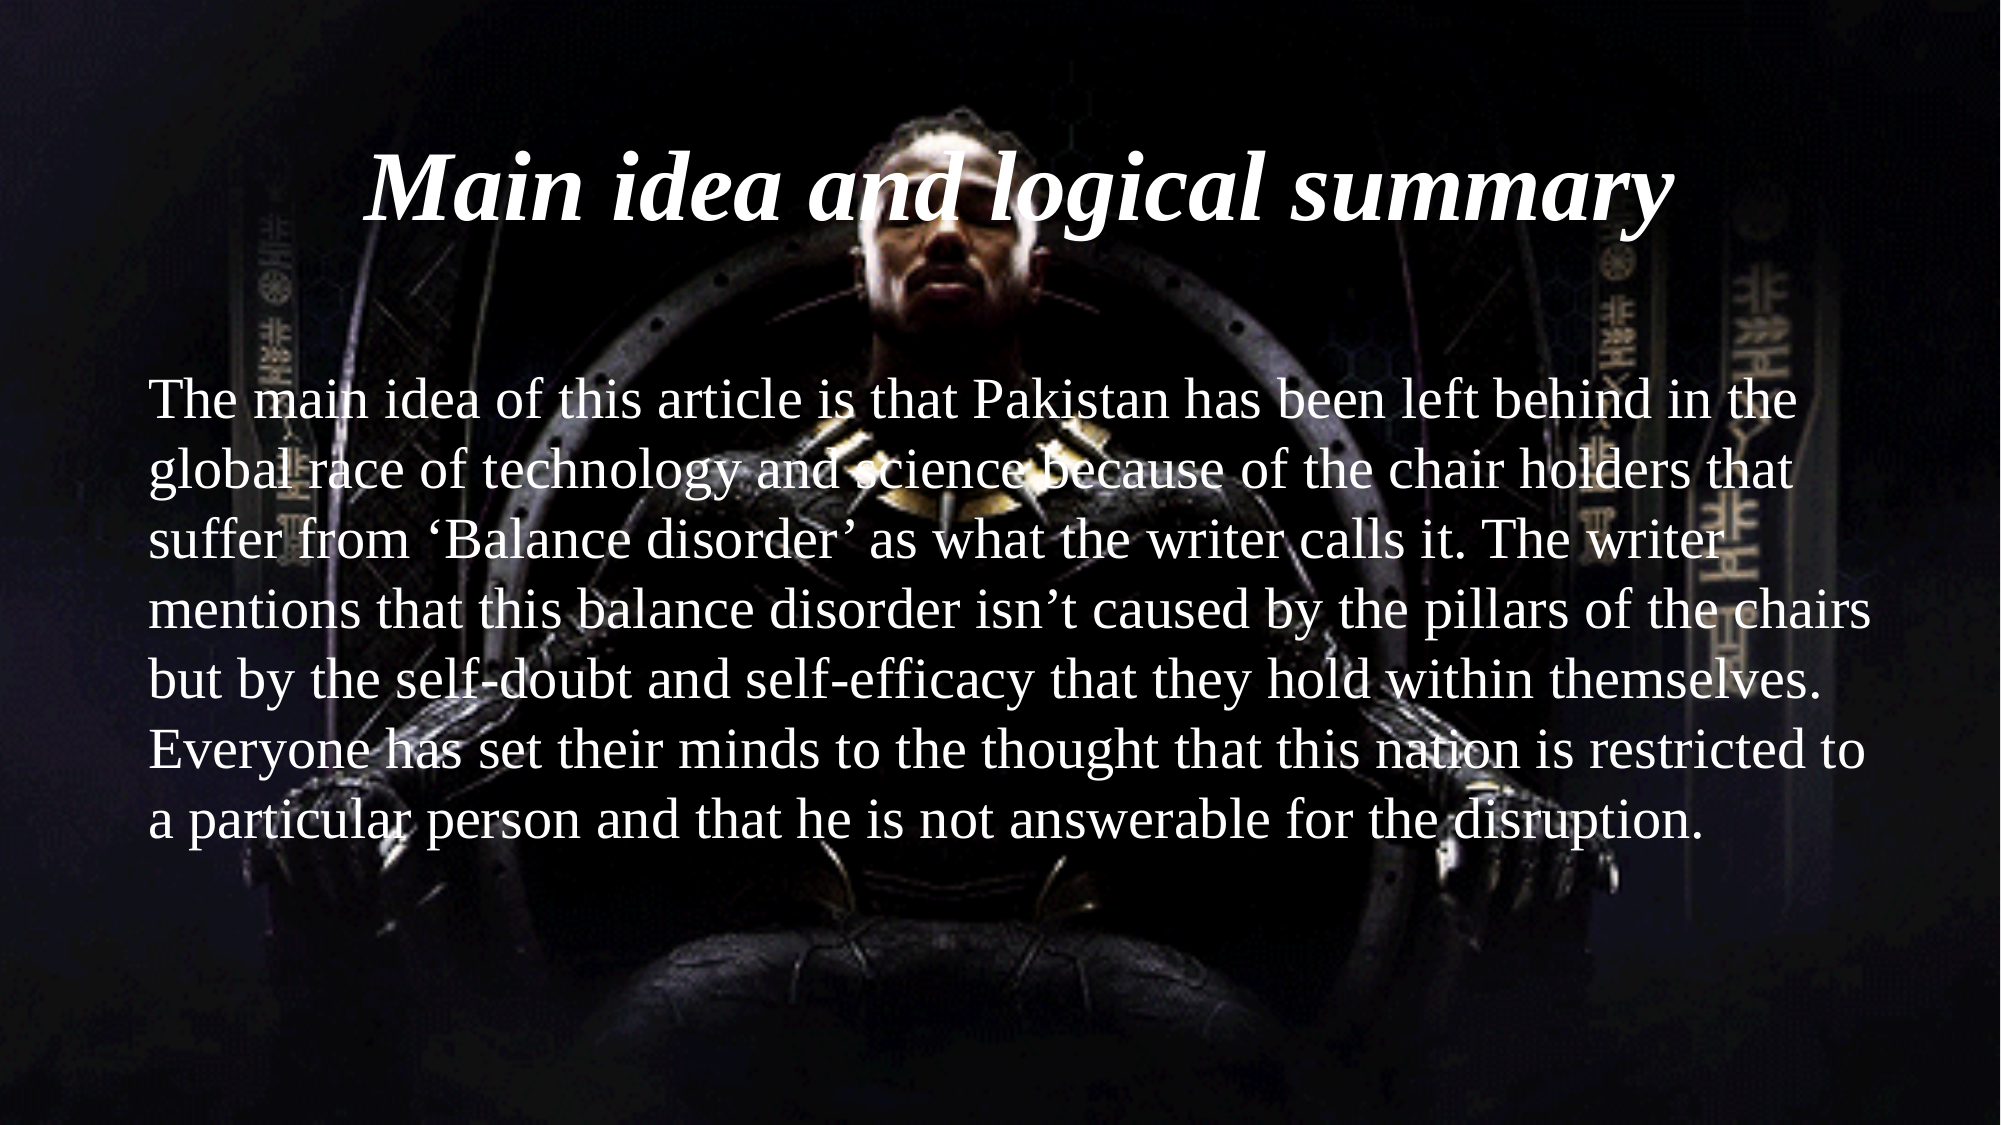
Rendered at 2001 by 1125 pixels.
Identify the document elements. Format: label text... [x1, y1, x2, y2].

text_box Main idea and logical summary The main idea of this article is that Pakistan has been left behind in the global race of technology and science because of the chair holders that suffer from ‘Balance disorder’ as what the writer calls it. The writer mentions that this balance disorder isn’t caused by the pillars of the chairs but by the self-doubt and self-efficacy that they hold within themselves. Everyone has set their minds to the thought that this nation is restricted to a particular person and that he is not answerable for the disruption. [133, 113, 1907, 928]
text_box [66, 63, 1942, 218]
picture [0, 0, 2001, 1125]
